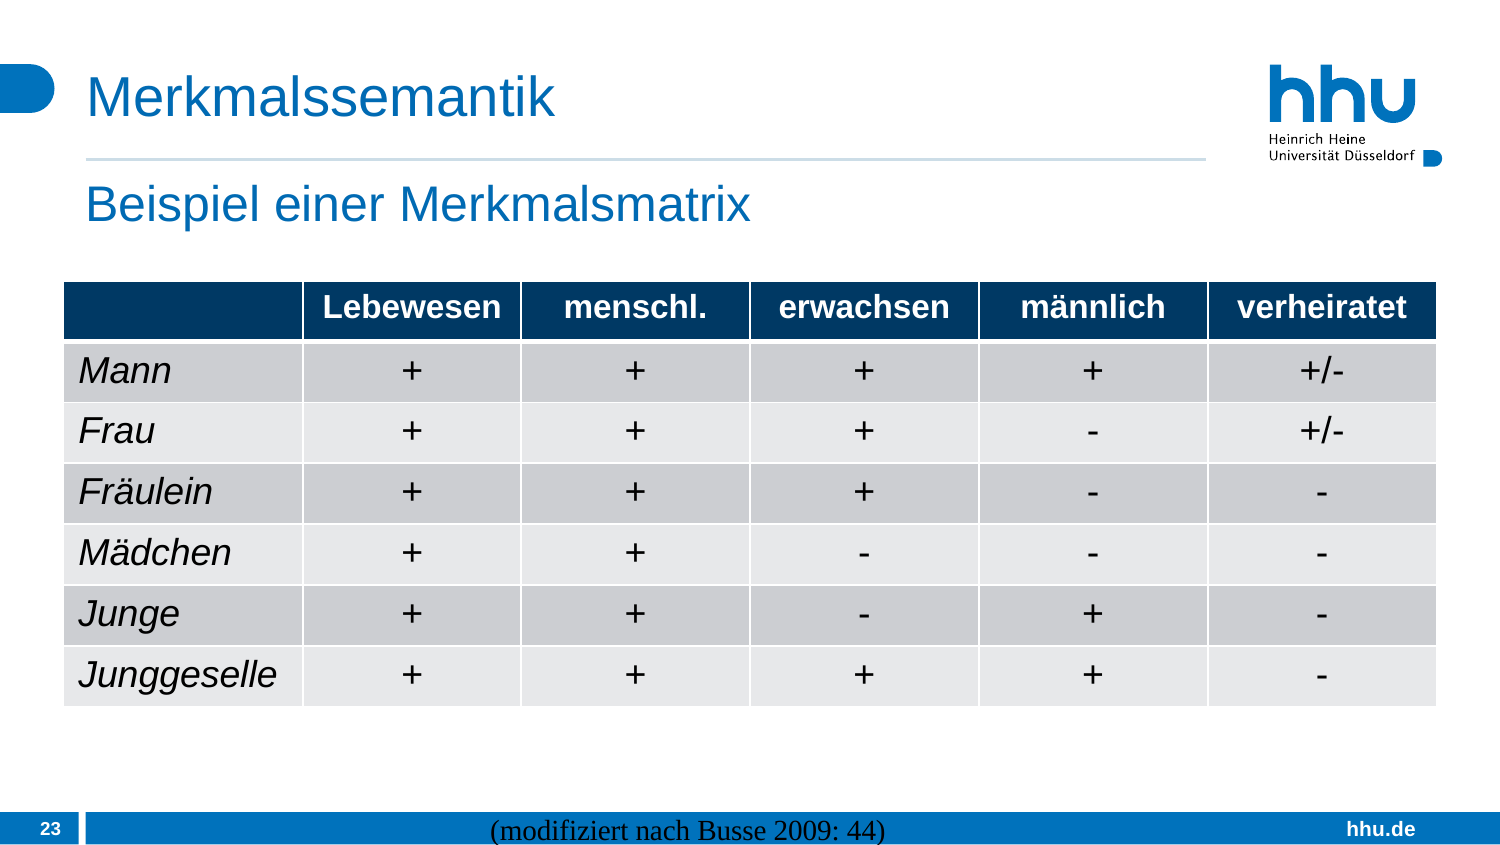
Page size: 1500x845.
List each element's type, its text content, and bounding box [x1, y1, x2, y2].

table_cell +/- [1209, 344, 1436, 402]
table_cell - [980, 525, 1207, 584]
footer (modifiziert nach Busse 2009: 44) [103, 816, 1273, 841]
title Merkmalssemantik [86, 54, 1207, 129]
table_cell - [1209, 586, 1436, 645]
table_cell - [751, 586, 978, 645]
table_cell + [522, 647, 749, 706]
table_cell Junggeselle [64, 647, 302, 706]
table_header erwachsen [751, 282, 978, 339]
table_cell Junge [64, 586, 302, 645]
table_cell + [751, 647, 978, 706]
table_cell + [304, 464, 520, 523]
table_cell + [304, 344, 520, 402]
table_header menschl. [522, 282, 749, 339]
table_header männlich [980, 282, 1207, 339]
table_cell - [751, 525, 978, 584]
slide_number 23 [5, 816, 62, 841]
table_cell + [980, 647, 1207, 706]
table_cell + [751, 403, 978, 462]
table_cell + [522, 344, 749, 402]
table_cell Fräulein [64, 464, 302, 523]
table_cell + [304, 525, 520, 584]
table_cell + [304, 586, 520, 645]
table_cell + [980, 586, 1207, 645]
table_cell + [522, 403, 749, 462]
table_cell + [980, 344, 1207, 402]
table_cell + [751, 464, 978, 523]
table_cell - [980, 403, 1207, 462]
table_cell Mädchen [64, 525, 302, 584]
table_cell - [1209, 647, 1436, 706]
table_cell - [1209, 464, 1436, 523]
table_cell + [751, 344, 978, 402]
table_header [64, 282, 302, 339]
table_cell - [1209, 525, 1436, 584]
table_cell - [980, 464, 1207, 523]
table_cell + [522, 525, 749, 584]
table_cell + [304, 403, 520, 462]
table_cell + [304, 647, 520, 706]
list Beispiel einer Merkmalsmatrix [85, 178, 1415, 232]
table_cell + [522, 464, 749, 523]
table_header Lebewesen [304, 282, 520, 339]
table_cell + [522, 586, 749, 645]
table_cell Frau [64, 403, 302, 462]
table_cell Mann [64, 344, 302, 402]
table_header verheiratet [1209, 282, 1436, 339]
table_cell +/- [1209, 403, 1436, 462]
